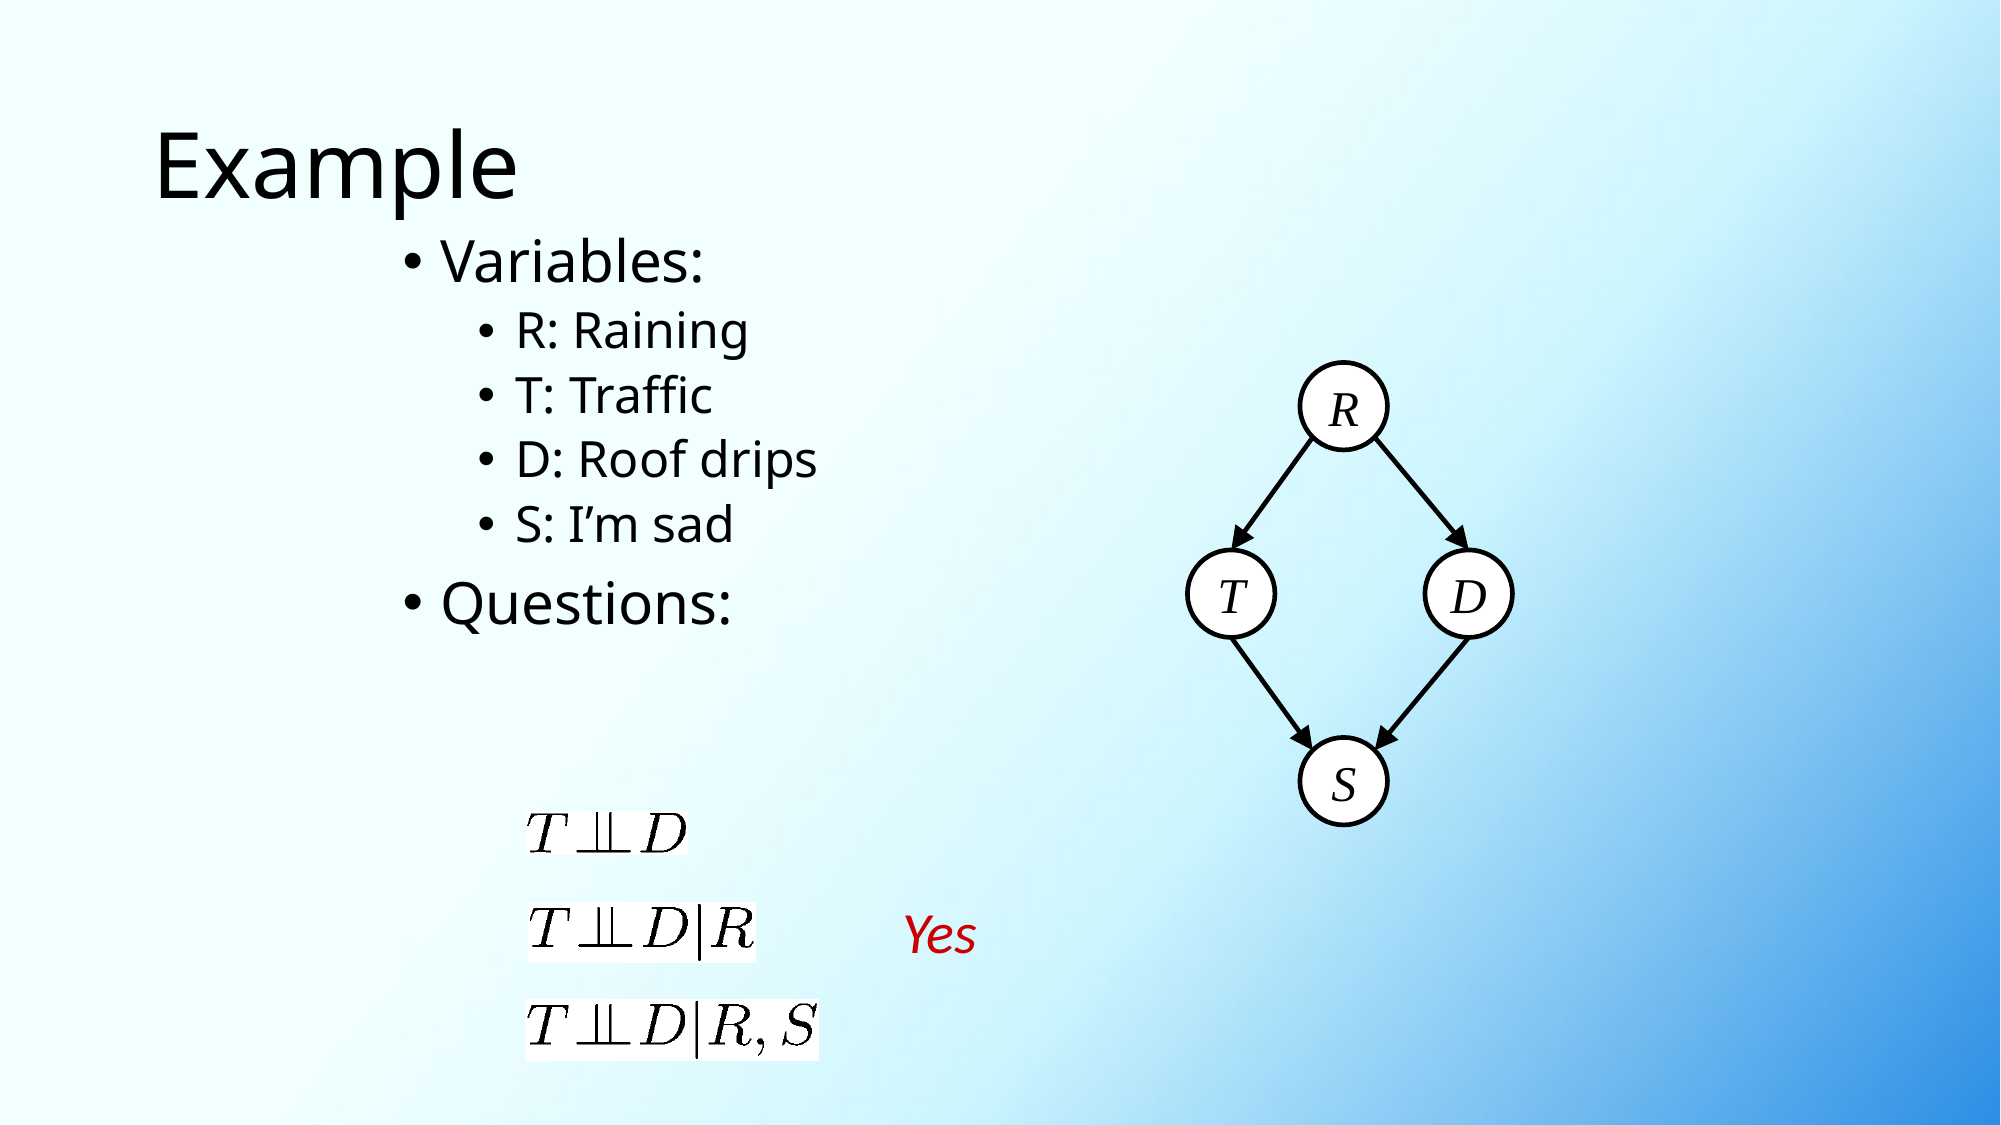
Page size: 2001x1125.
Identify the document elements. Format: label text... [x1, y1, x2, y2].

text_box Yes [887, 887, 1138, 973]
picture [0, 0, 2001, 1125]
text_box S [1299, 737, 1388, 825]
title Example [137, 59, 1863, 278]
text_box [1231, 439, 1313, 548]
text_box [1231, 639, 1313, 748]
text_box T [1187, 549, 1275, 638]
list Variables: R: Raining T: Traffic D: Roof drips S: I’m sad Questions: [387, 224, 2000, 1001]
text_box R [1299, 362, 1388, 450]
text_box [1374, 639, 1469, 748]
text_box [1374, 439, 1469, 548]
text_box D [1424, 549, 1513, 638]
